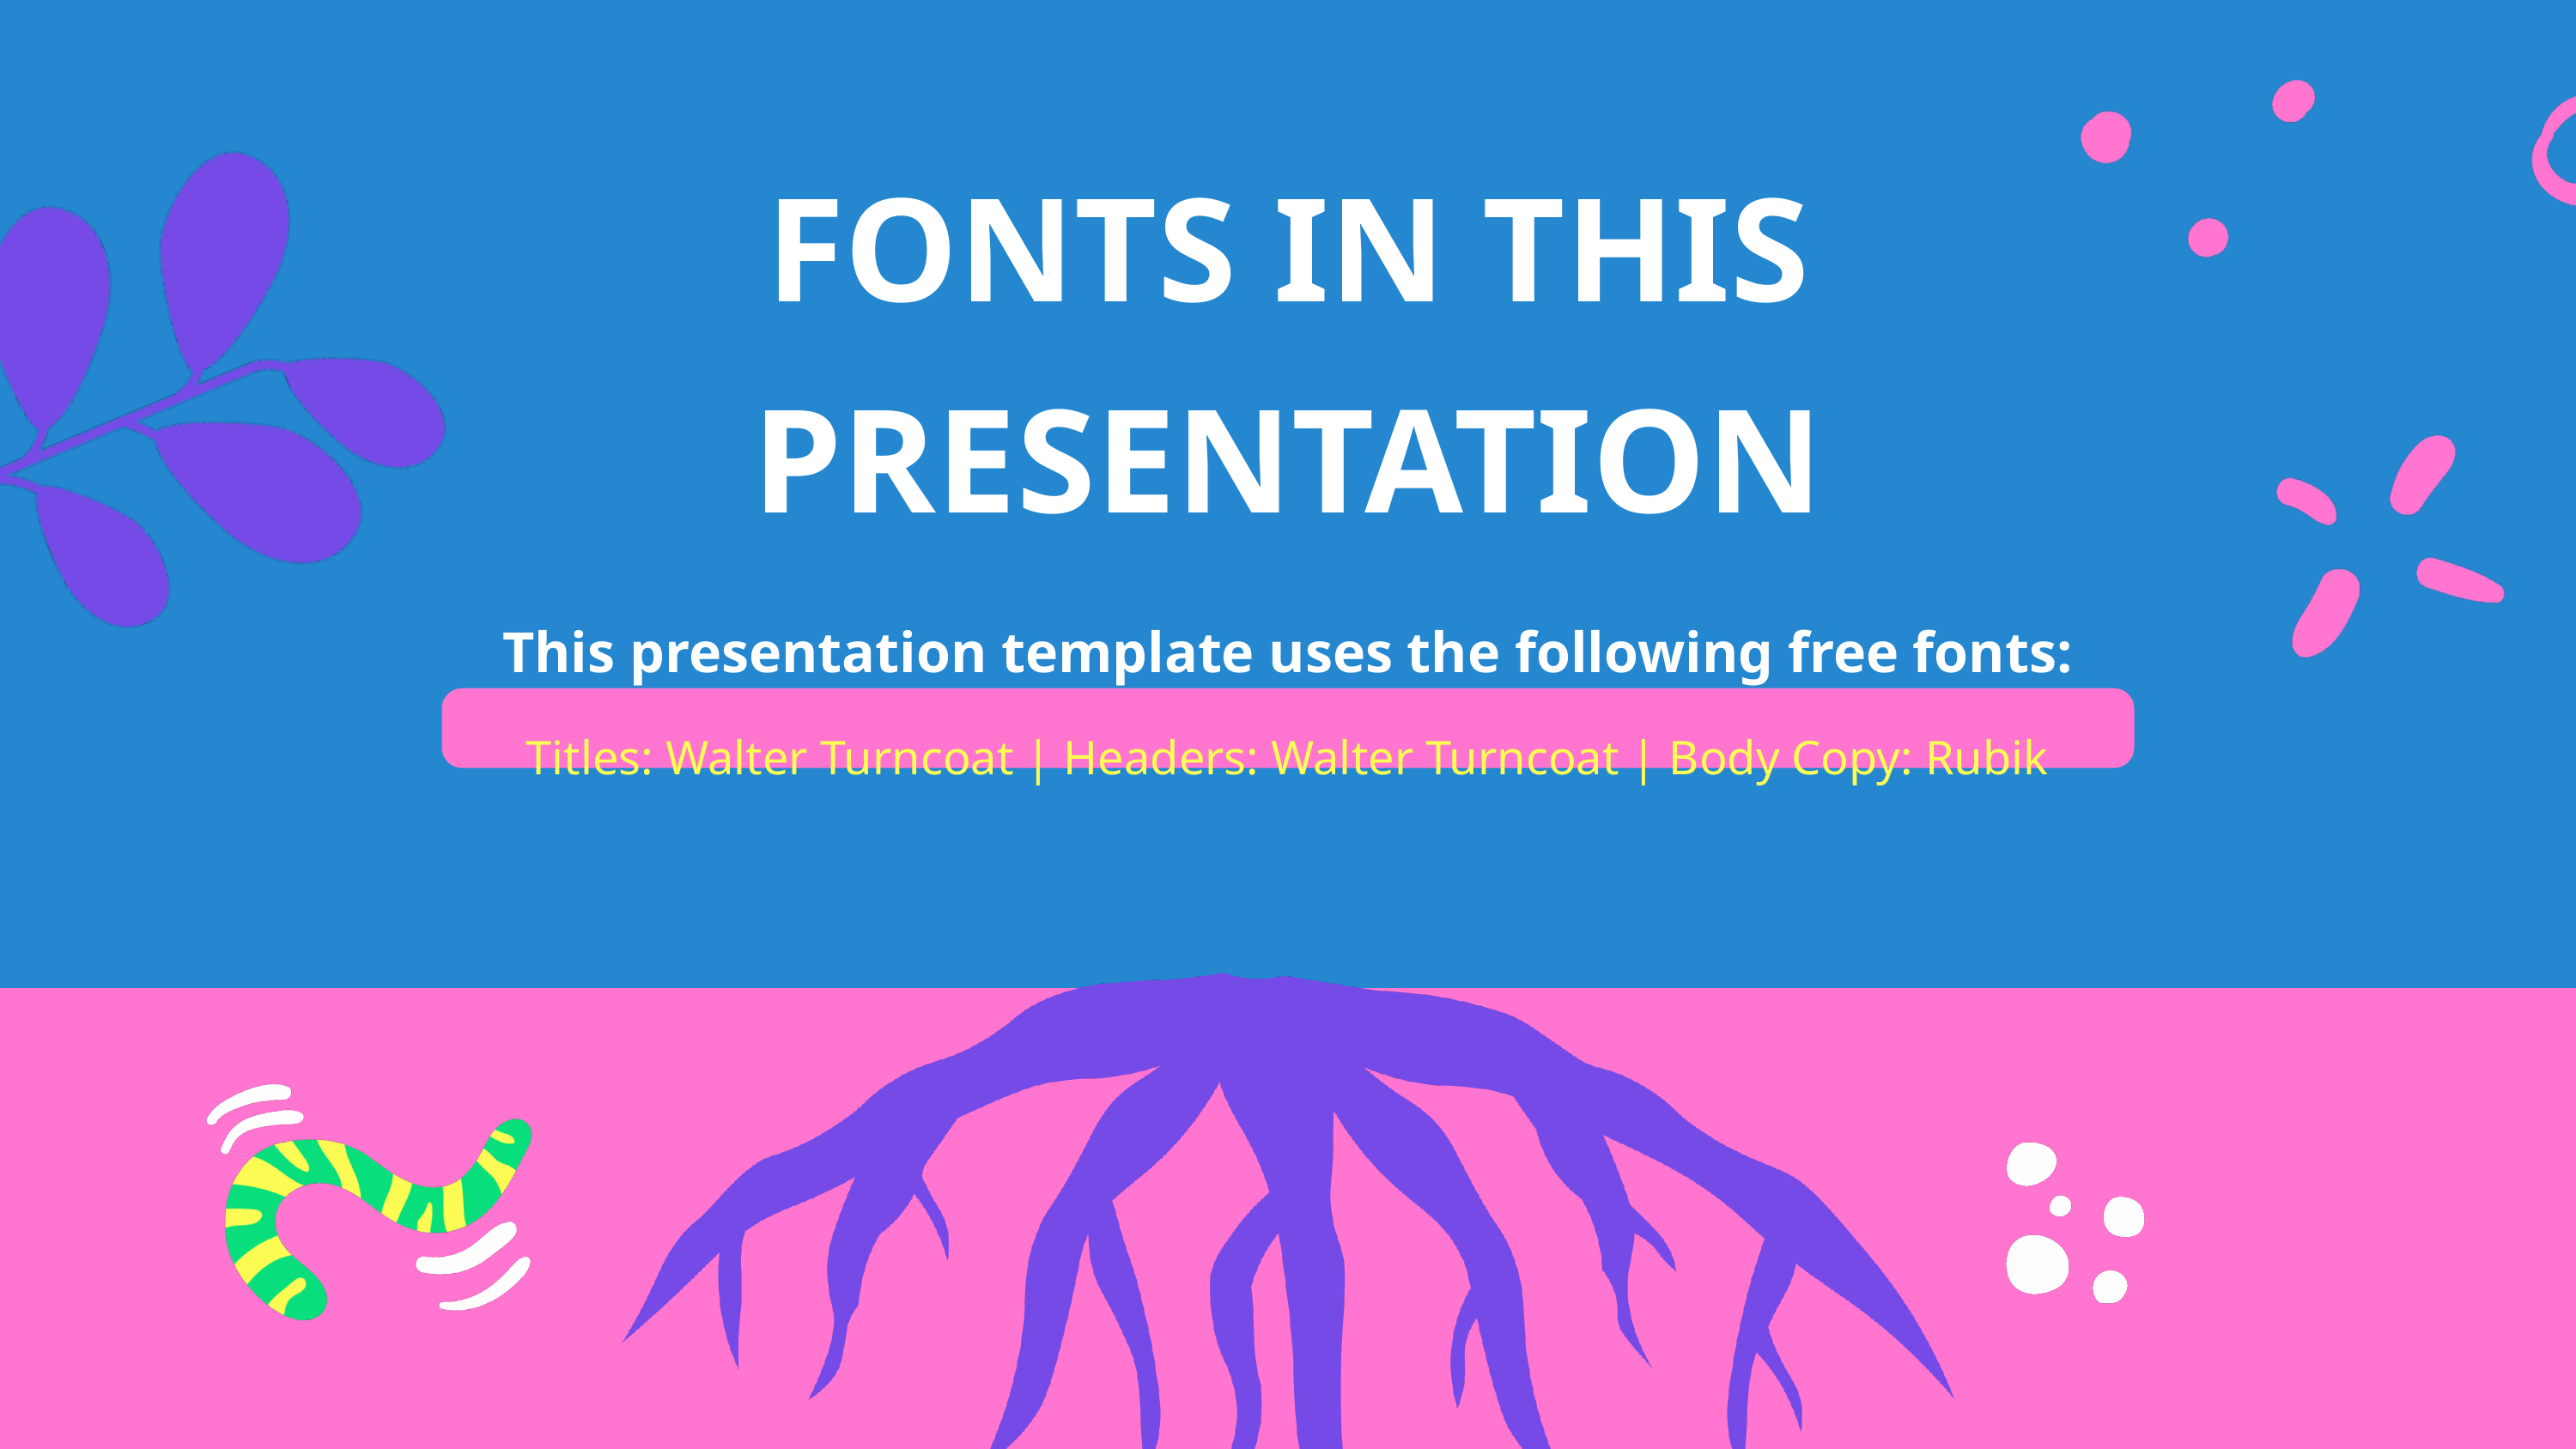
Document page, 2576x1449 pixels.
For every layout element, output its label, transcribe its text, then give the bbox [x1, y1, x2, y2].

picture [2004, 1140, 2146, 1304]
text_box FONTS IN THIS PRESENTATION [571, 118, 2005, 542]
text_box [384, 581, 2192, 1191]
picture [250, 1033, 501, 1360]
picture [622, 1191, 1954, 1449]
picture [2075, 79, 2576, 660]
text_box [0, 973, 618, 1449]
picture [0, 0, 496, 947]
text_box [1960, 973, 2576, 1449]
